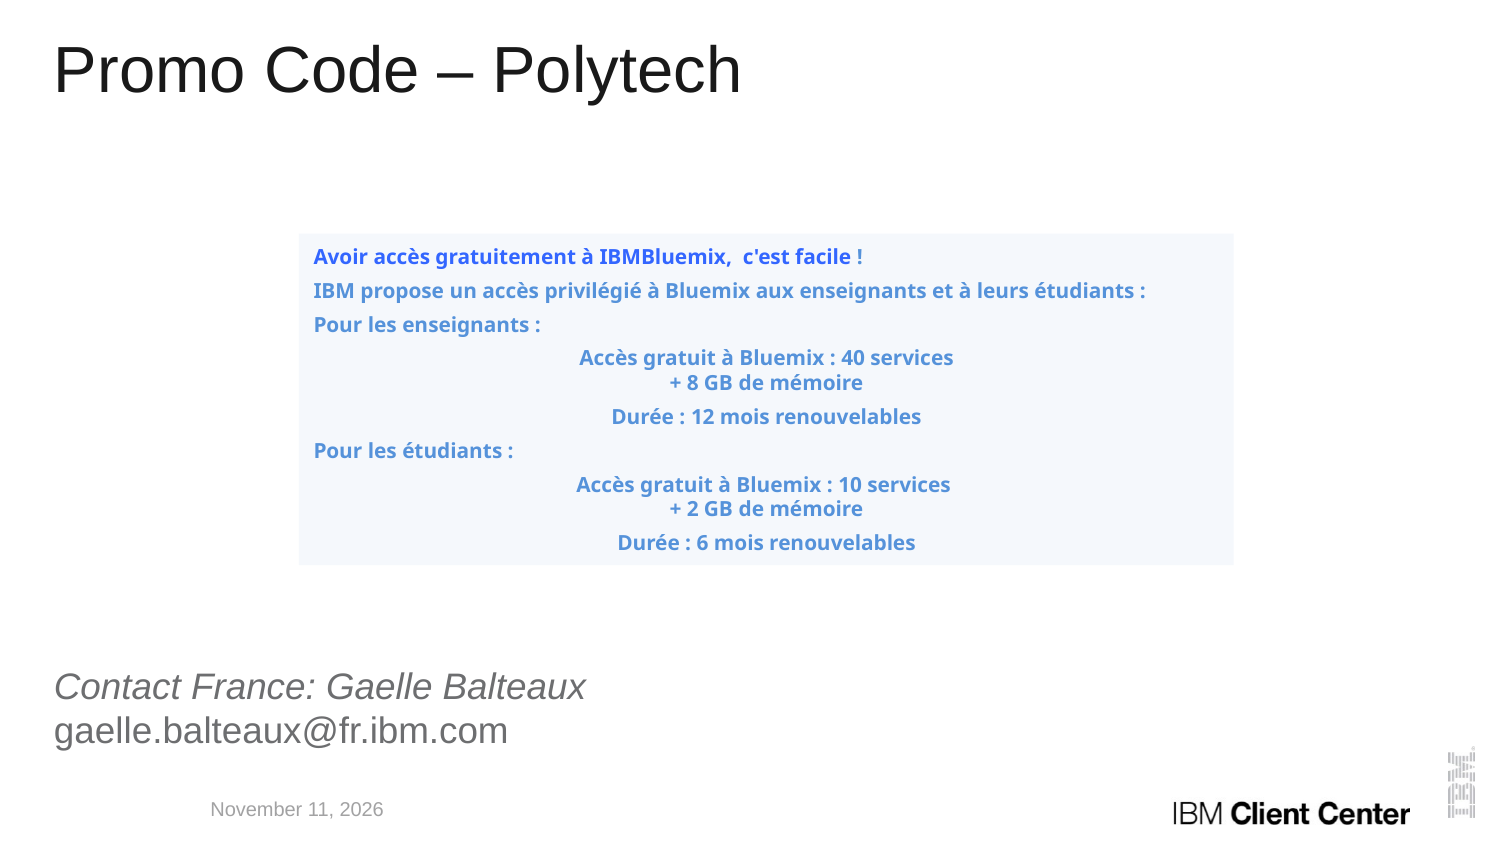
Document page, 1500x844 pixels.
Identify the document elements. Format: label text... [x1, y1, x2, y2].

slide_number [185, 787, 441, 833]
picture [1448, 746, 1475, 818]
text_box Avoir accès gratuitement à IBMBluemix, c'est facile ! IBM propose un accès privilégié à Bluemix aux enseignants et à leurs étudiants : Pour les enseignants : Accès gratuit à Bluemix : 40 services + 8 GB de mémoire Durée : 12 mois renouvelables Pour les étudiants : Accès gratuit à Bluemix : 10 services + 2 GB de mémoire Durée : 6 mois renouvelables [298, 233, 1234, 566]
picture [1171, 797, 1410, 831]
title Promo Code – Polytech [53, 35, 1479, 107]
list Contact France: Gaelle Balteaux gaelle.balteaux@fr.ibm.com [53, 224, 1441, 675]
